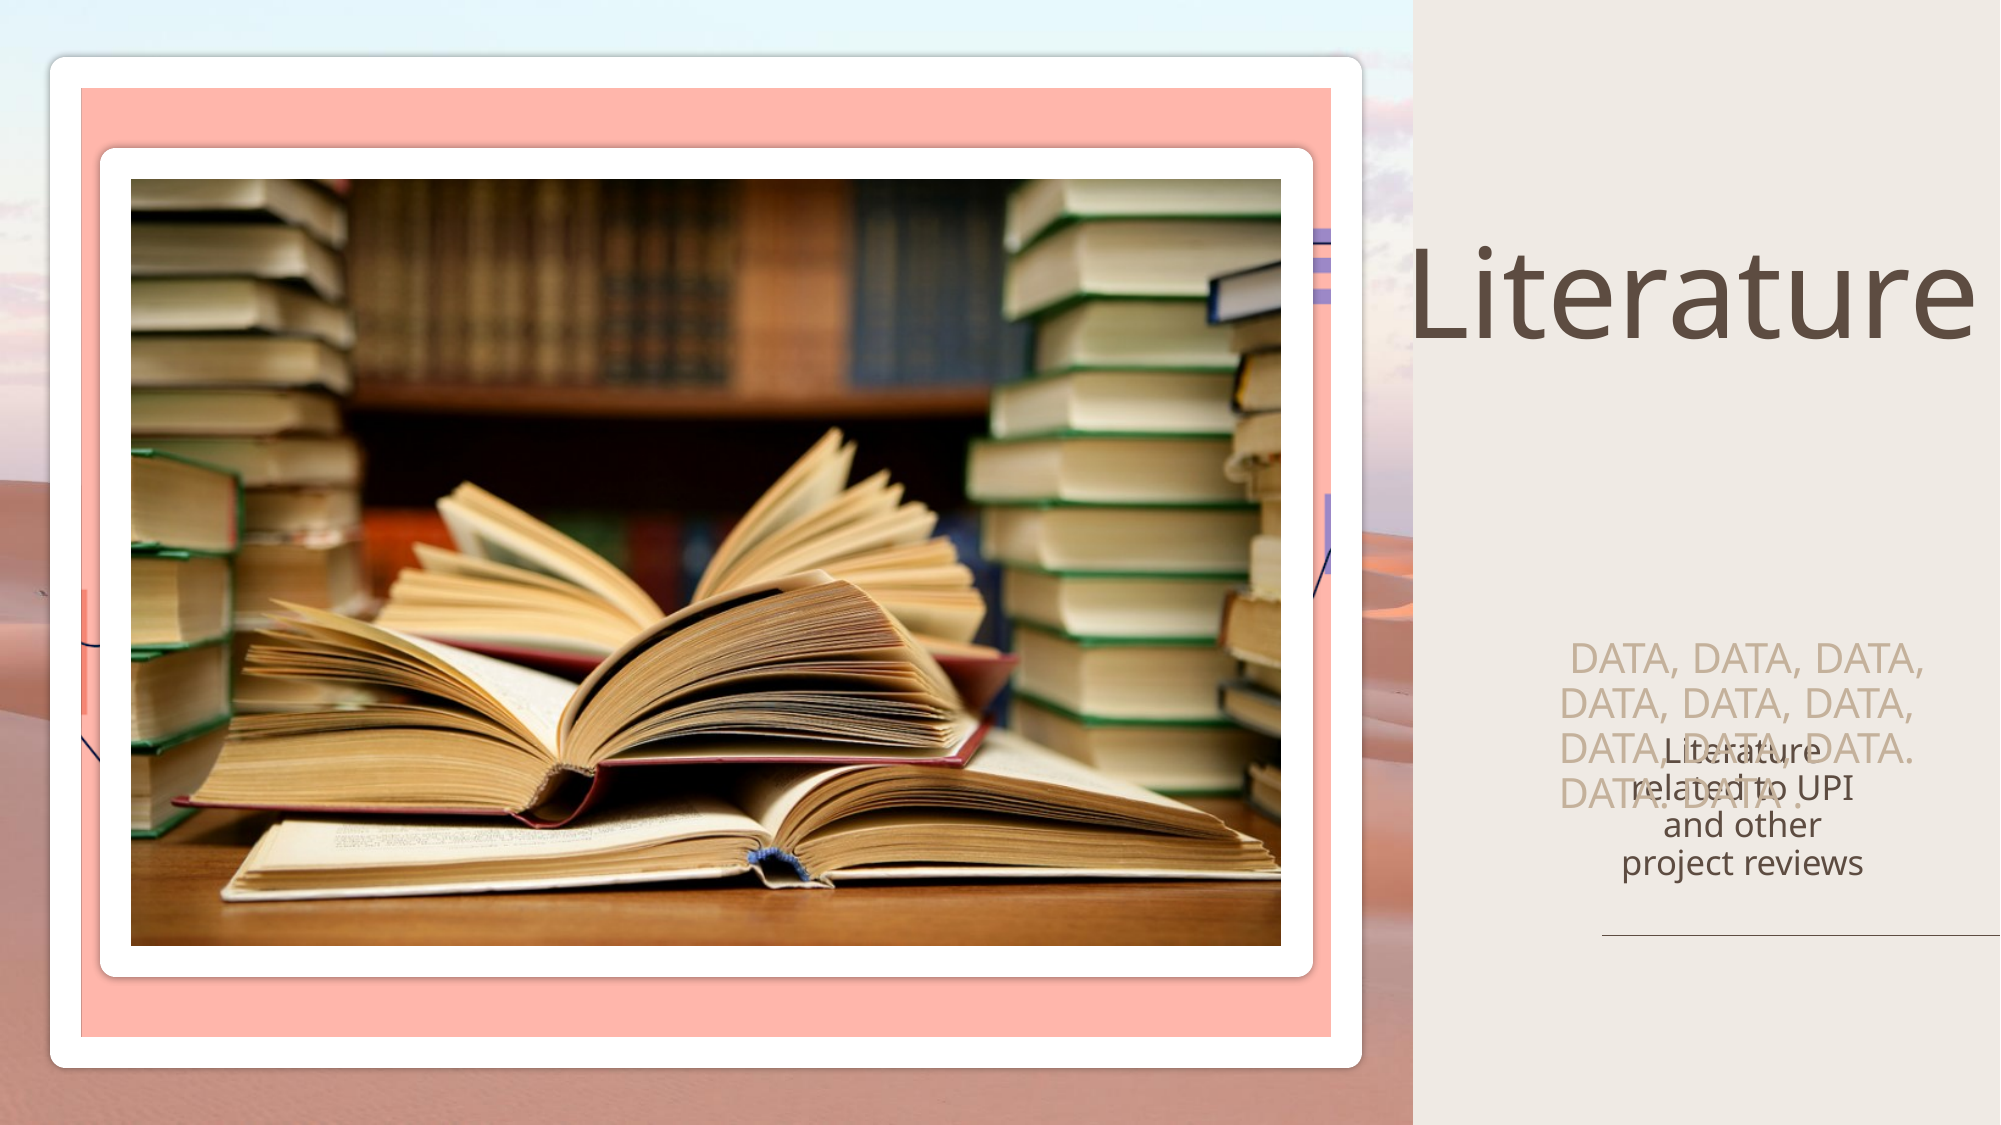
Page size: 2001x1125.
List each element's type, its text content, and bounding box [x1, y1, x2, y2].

picture [0, 0, 1413, 1125]
list data, data, data, data, data, data, data, data, data. data. Data . [1543, 630, 1944, 1010]
title Literature [1332, 87, 2000, 450]
picture [81, 87, 1332, 1037]
